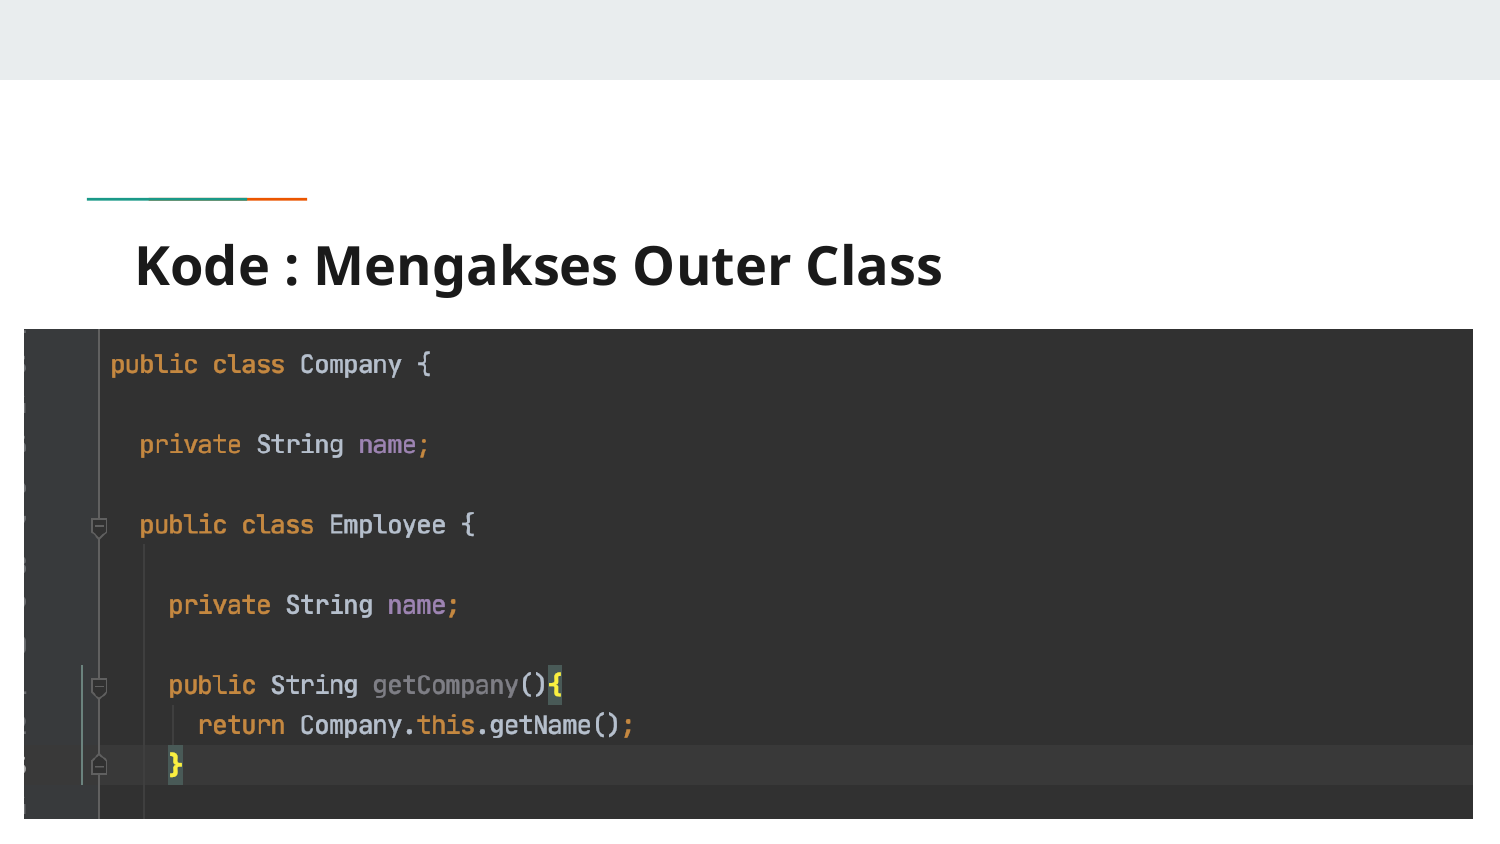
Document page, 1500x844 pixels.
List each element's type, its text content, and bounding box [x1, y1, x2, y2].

picture [24, 328, 1473, 819]
title Kode : Mengakses Outer Class [119, 216, 1381, 305]
